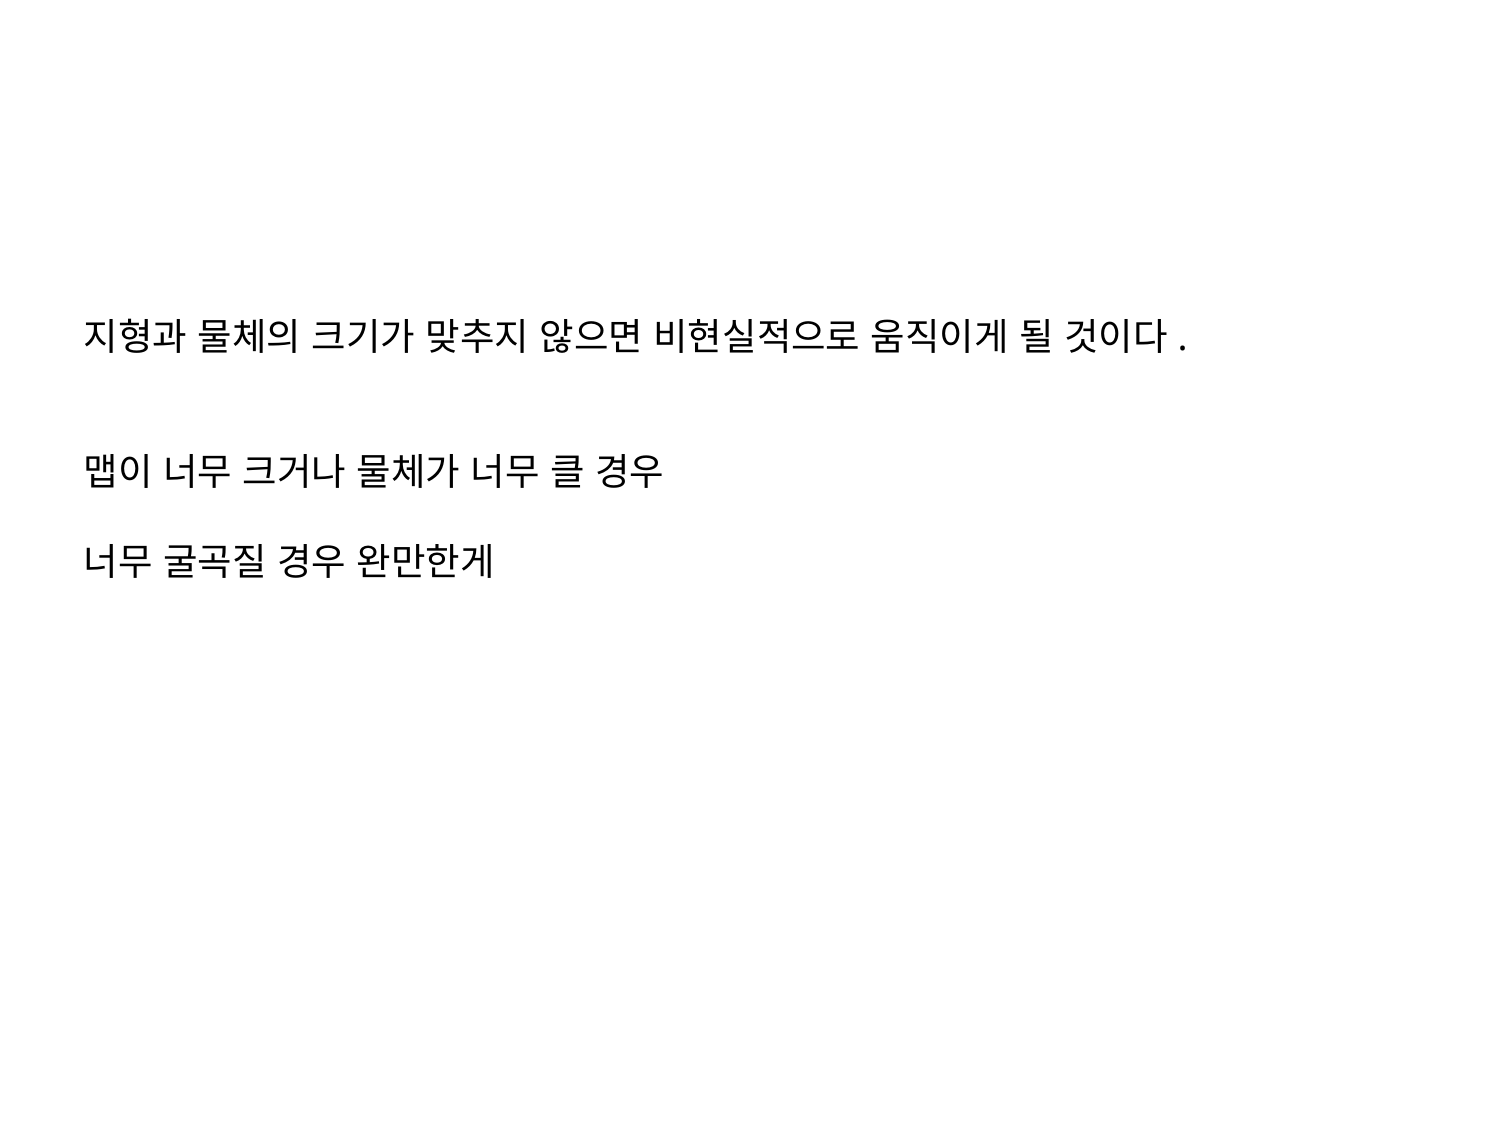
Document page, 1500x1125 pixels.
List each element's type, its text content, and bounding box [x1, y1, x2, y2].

text_box 지형과 물체의 크기가 맞추지 않으면 비현실적으로 움직이게 될 것이다. 맵이 너무 크거나 물체가 너무 클 경우 너무 굴곡질 경우 완만한게 [69, 305, 1382, 591]
